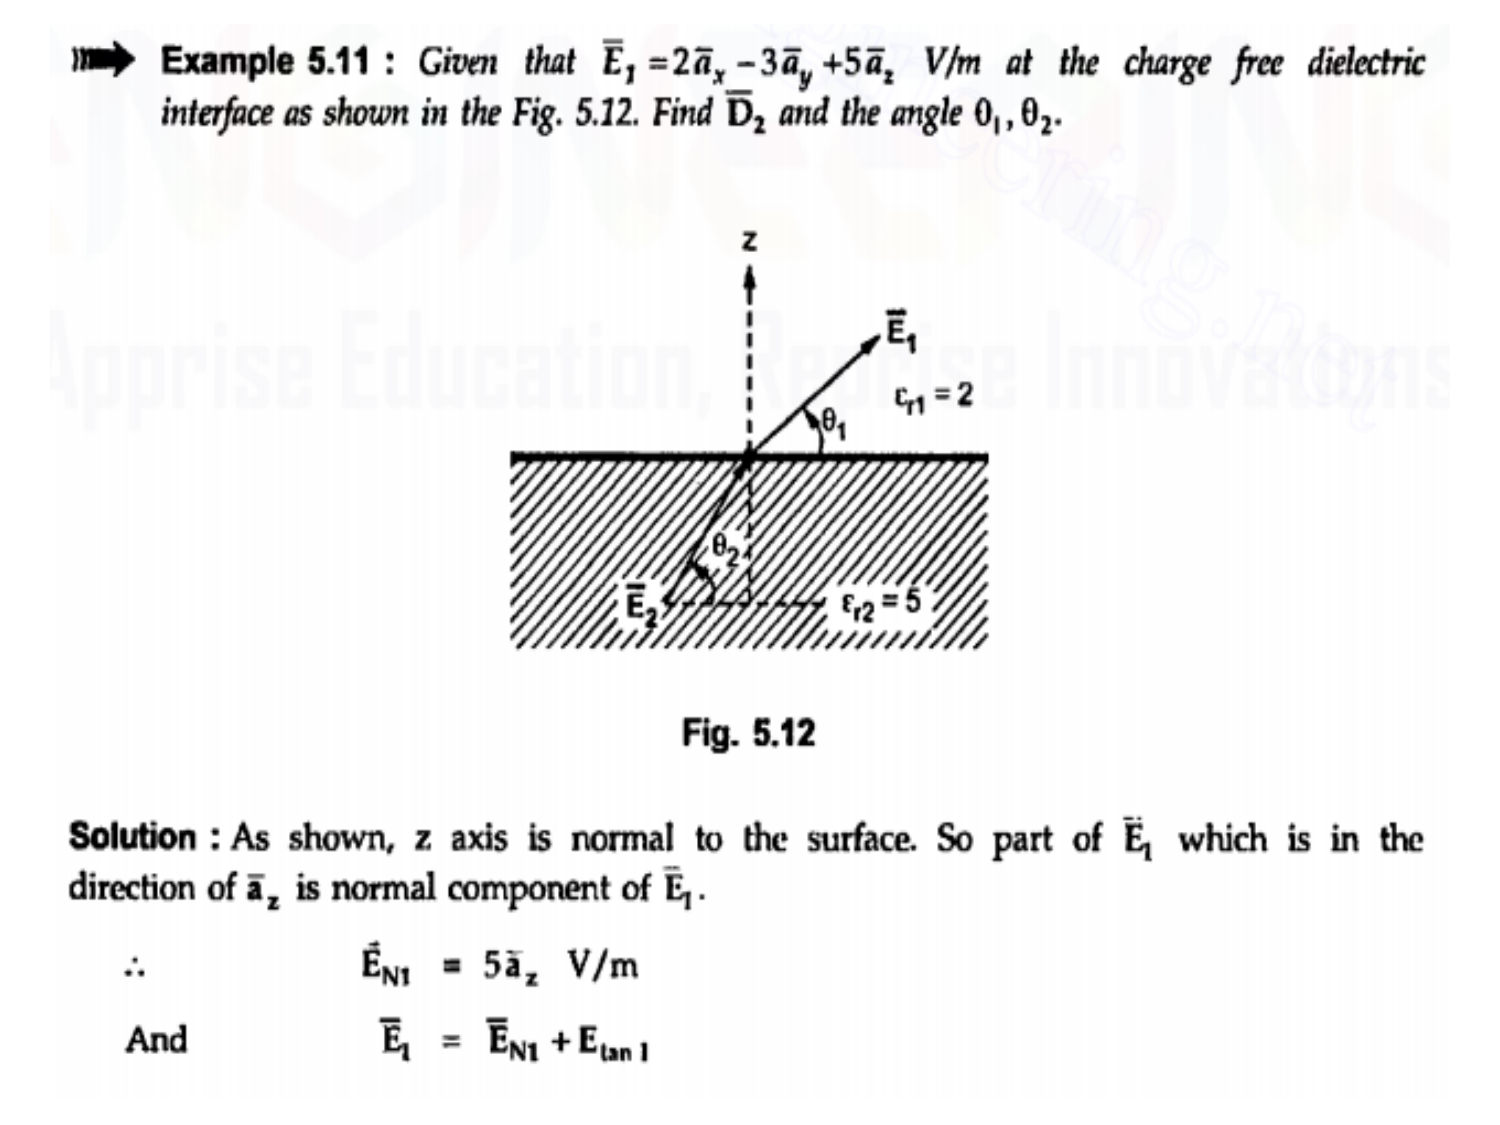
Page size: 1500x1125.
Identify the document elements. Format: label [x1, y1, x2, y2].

list [49, 24, 1451, 1101]
